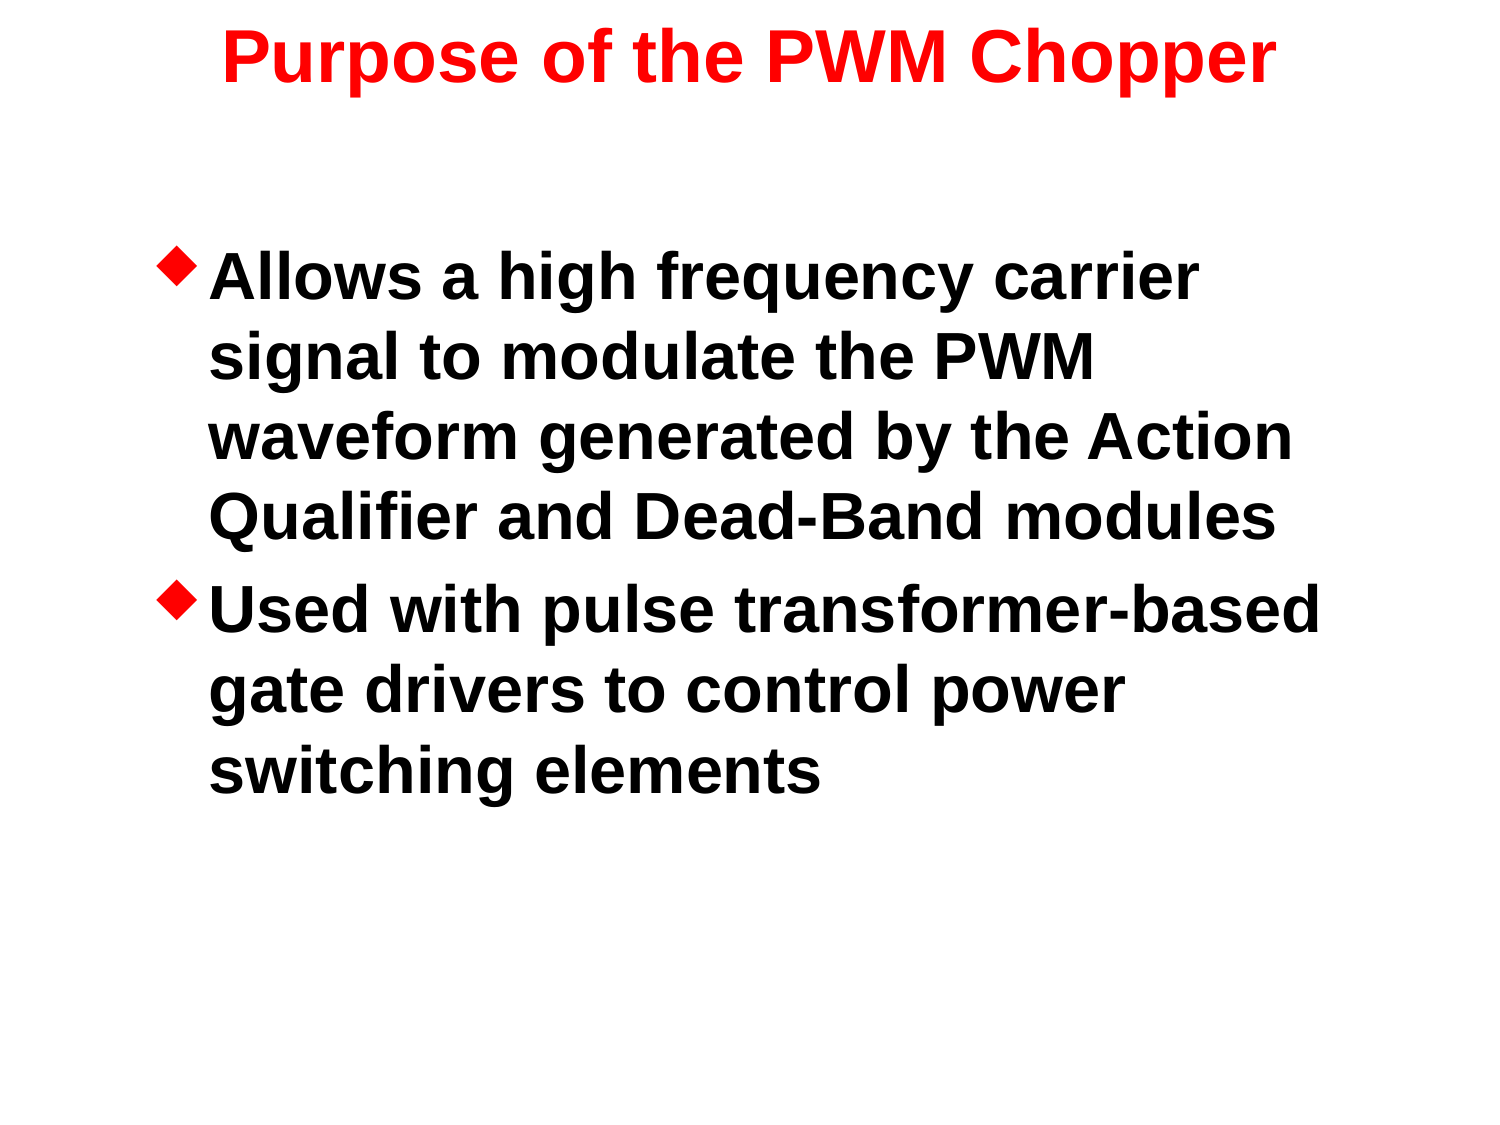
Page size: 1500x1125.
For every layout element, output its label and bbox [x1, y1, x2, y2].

list [137, 224, 1361, 899]
title [0, 0, 1500, 122]
